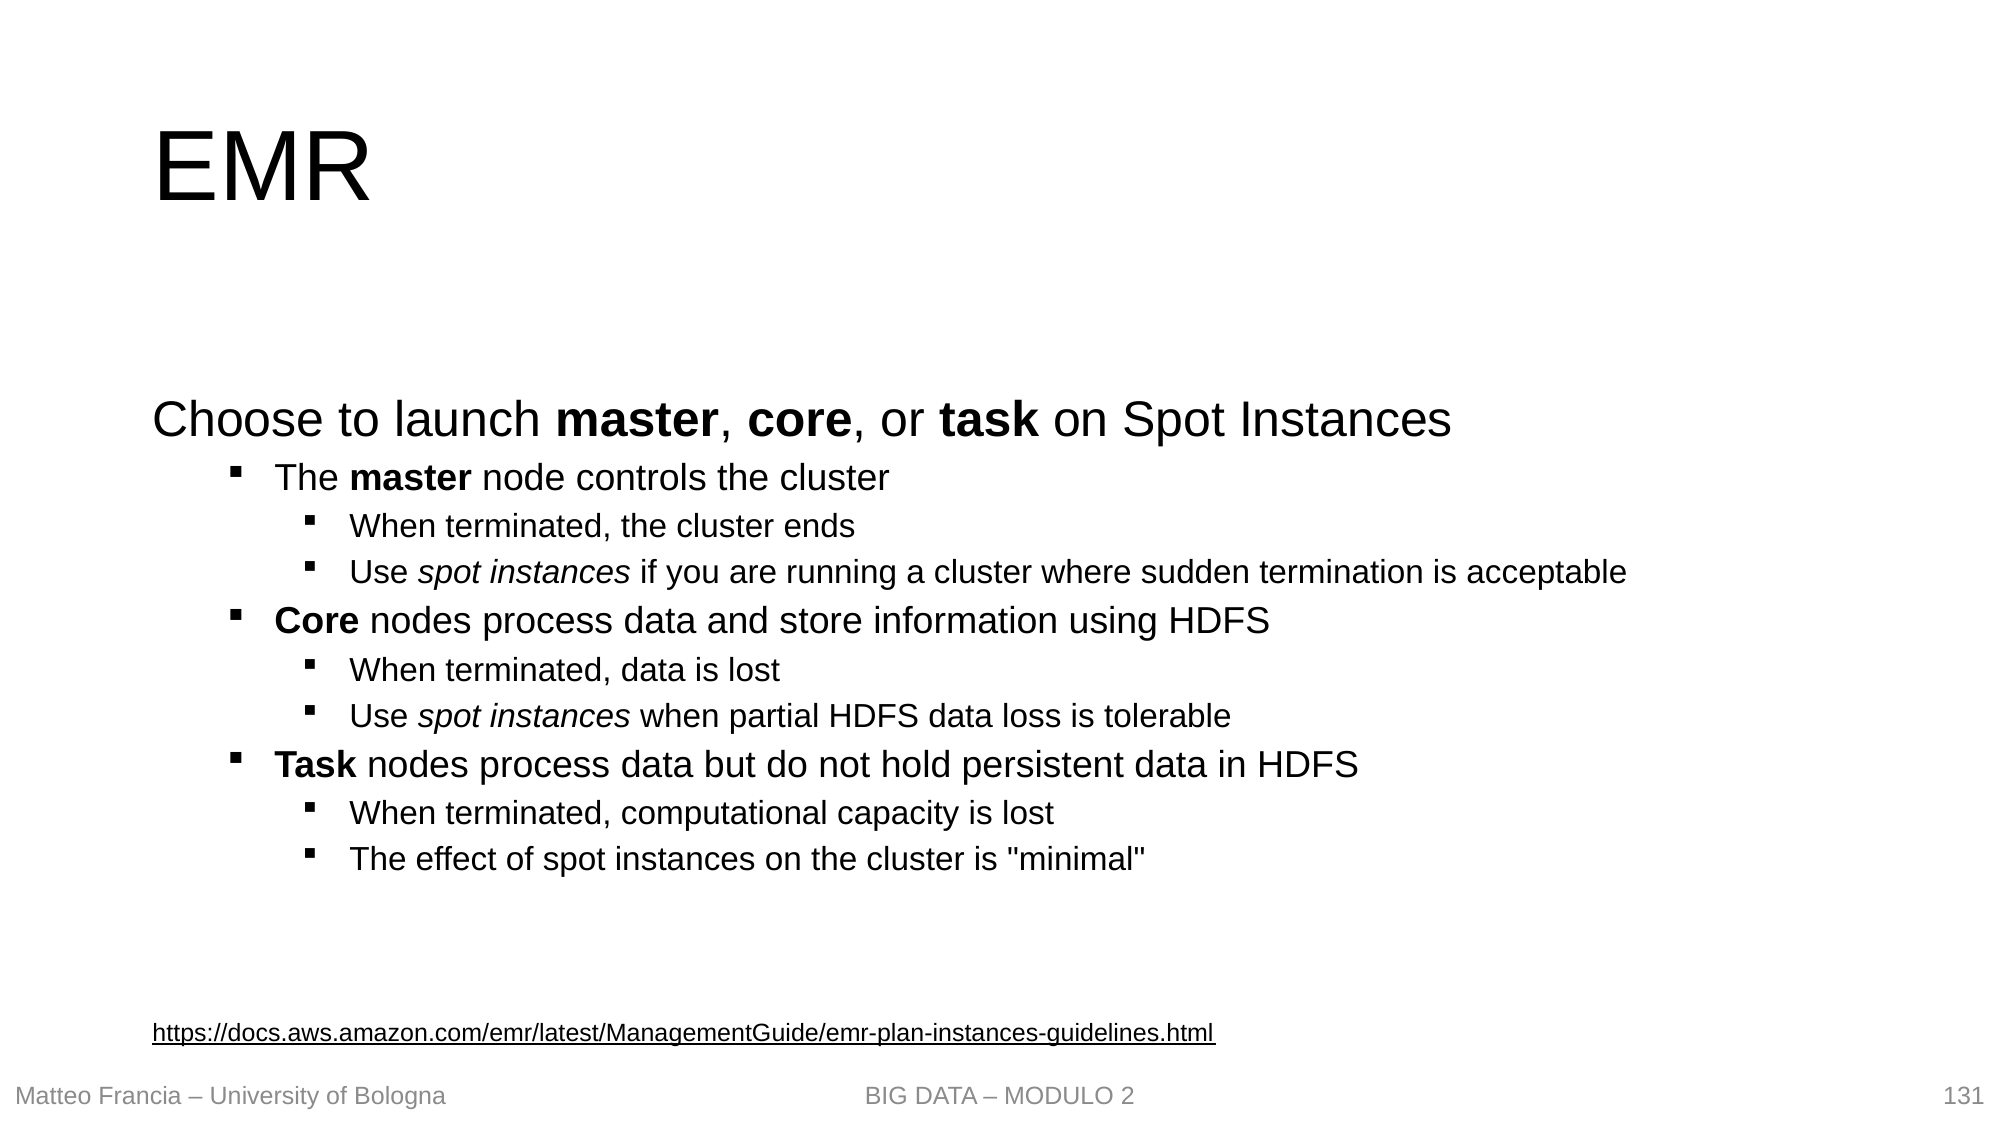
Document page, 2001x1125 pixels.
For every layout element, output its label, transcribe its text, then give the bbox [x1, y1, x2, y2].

slide_number 131 [1550, 1065, 2000, 1125]
list Choose to launch master, core, or task on Spot Instances The master node controls the cluster When terminated, the cluster ends Use spot instances if you are running a cluster where sudden termination is acceptable Core nodes process data and store information using HDFS When terminated, data is lost Use spot instances when partial HDFS data loss is tolerable Task nodes process data but do not hold persistent data in HDFS When terminated, computational capacity is lost The effect of spot instances on the cluster is "minimal" [137, 278, 1863, 993]
title EMR [137, 59, 1863, 278]
footer Matteo Francia – University of Bologna [0, 1065, 466, 1125]
list https://docs.aws.amazon.com/emr/latest/ManagementGuide/emr-plan-instances-guidelines.html [137, 1003, 1863, 1064]
